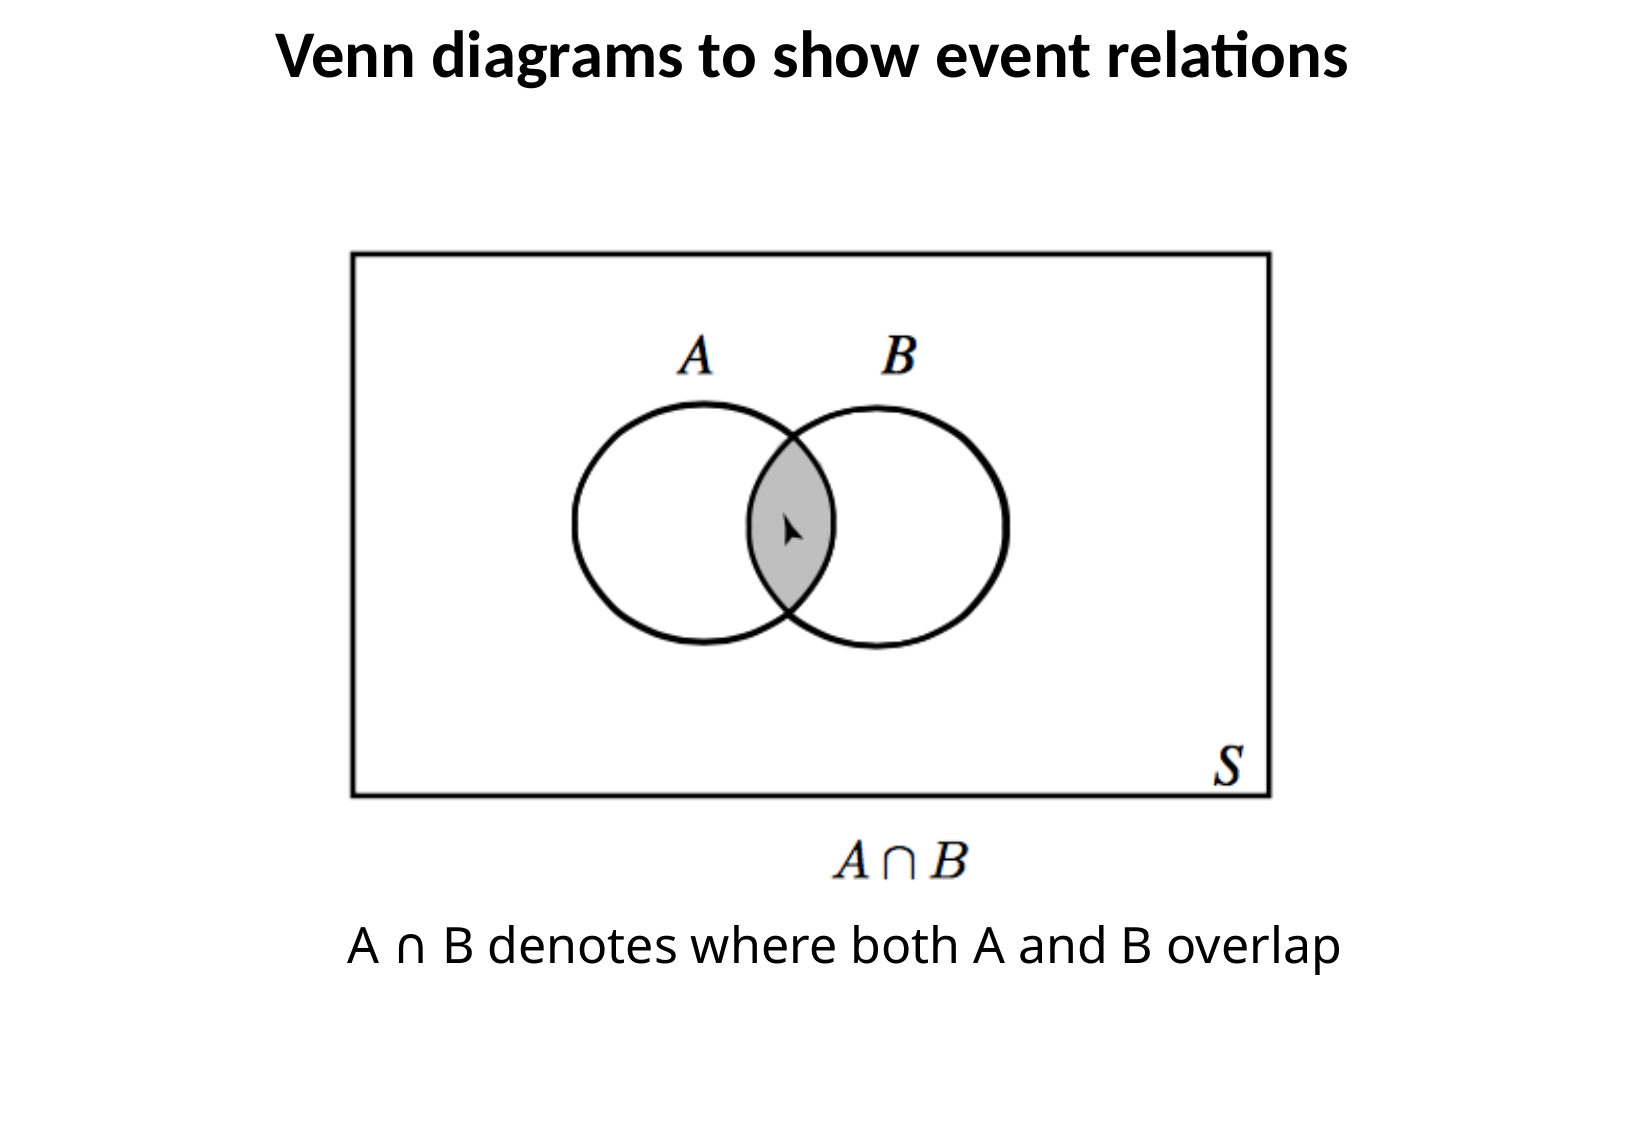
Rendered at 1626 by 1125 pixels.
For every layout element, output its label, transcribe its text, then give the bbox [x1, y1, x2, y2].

picture [270, 210, 1338, 935]
text_box A ∩ B denotes where both A and B overlap [95, 906, 1595, 1041]
text_box Venn diagrams to show event relations [81, 1, 1544, 100]
